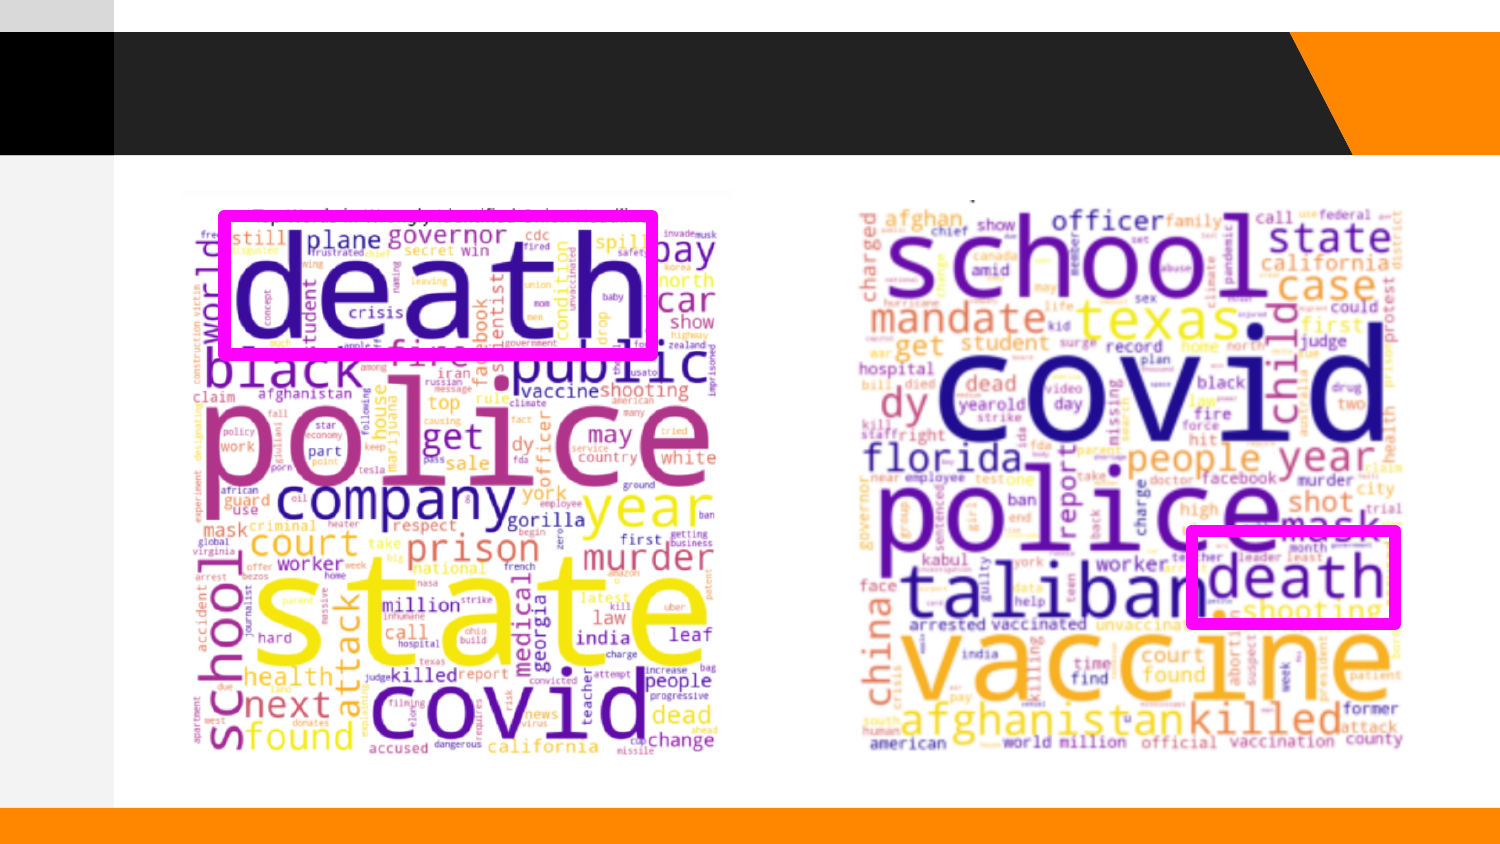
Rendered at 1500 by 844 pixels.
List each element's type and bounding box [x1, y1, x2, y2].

picture [837, 200, 1417, 762]
picture [180, 191, 734, 771]
